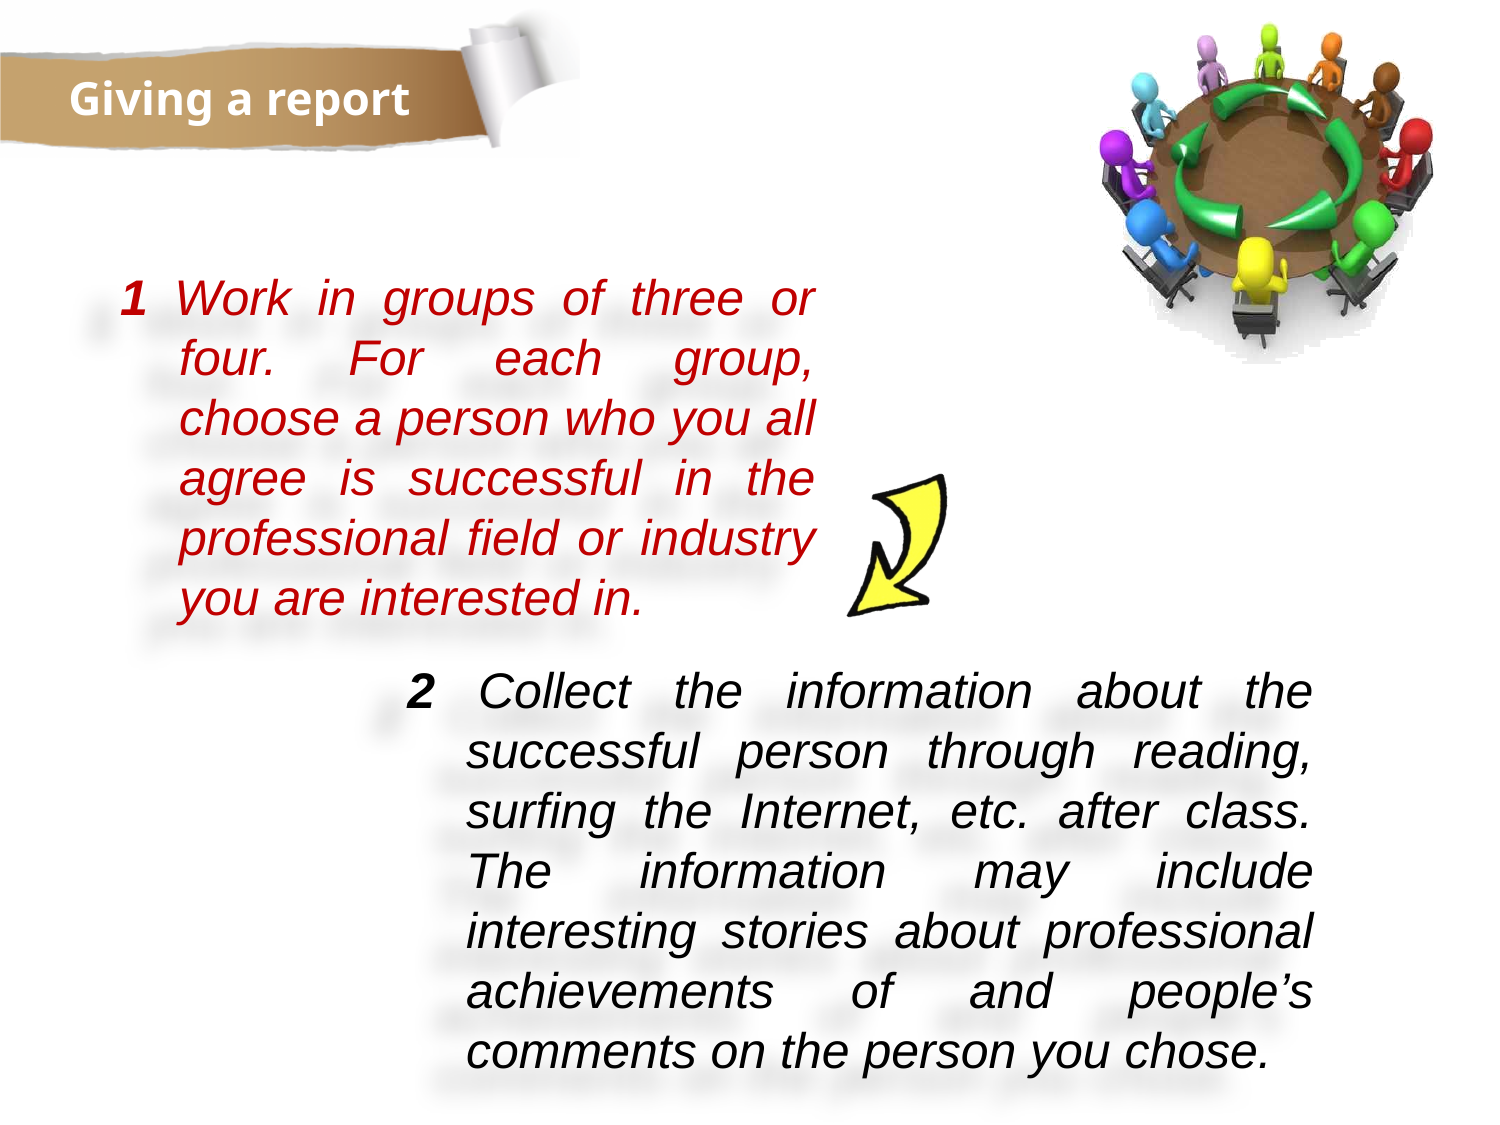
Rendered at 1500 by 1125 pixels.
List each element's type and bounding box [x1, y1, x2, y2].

picture [1089, 0, 1450, 402]
picture [0, 0, 624, 158]
text_box [105, 257, 1330, 1091]
